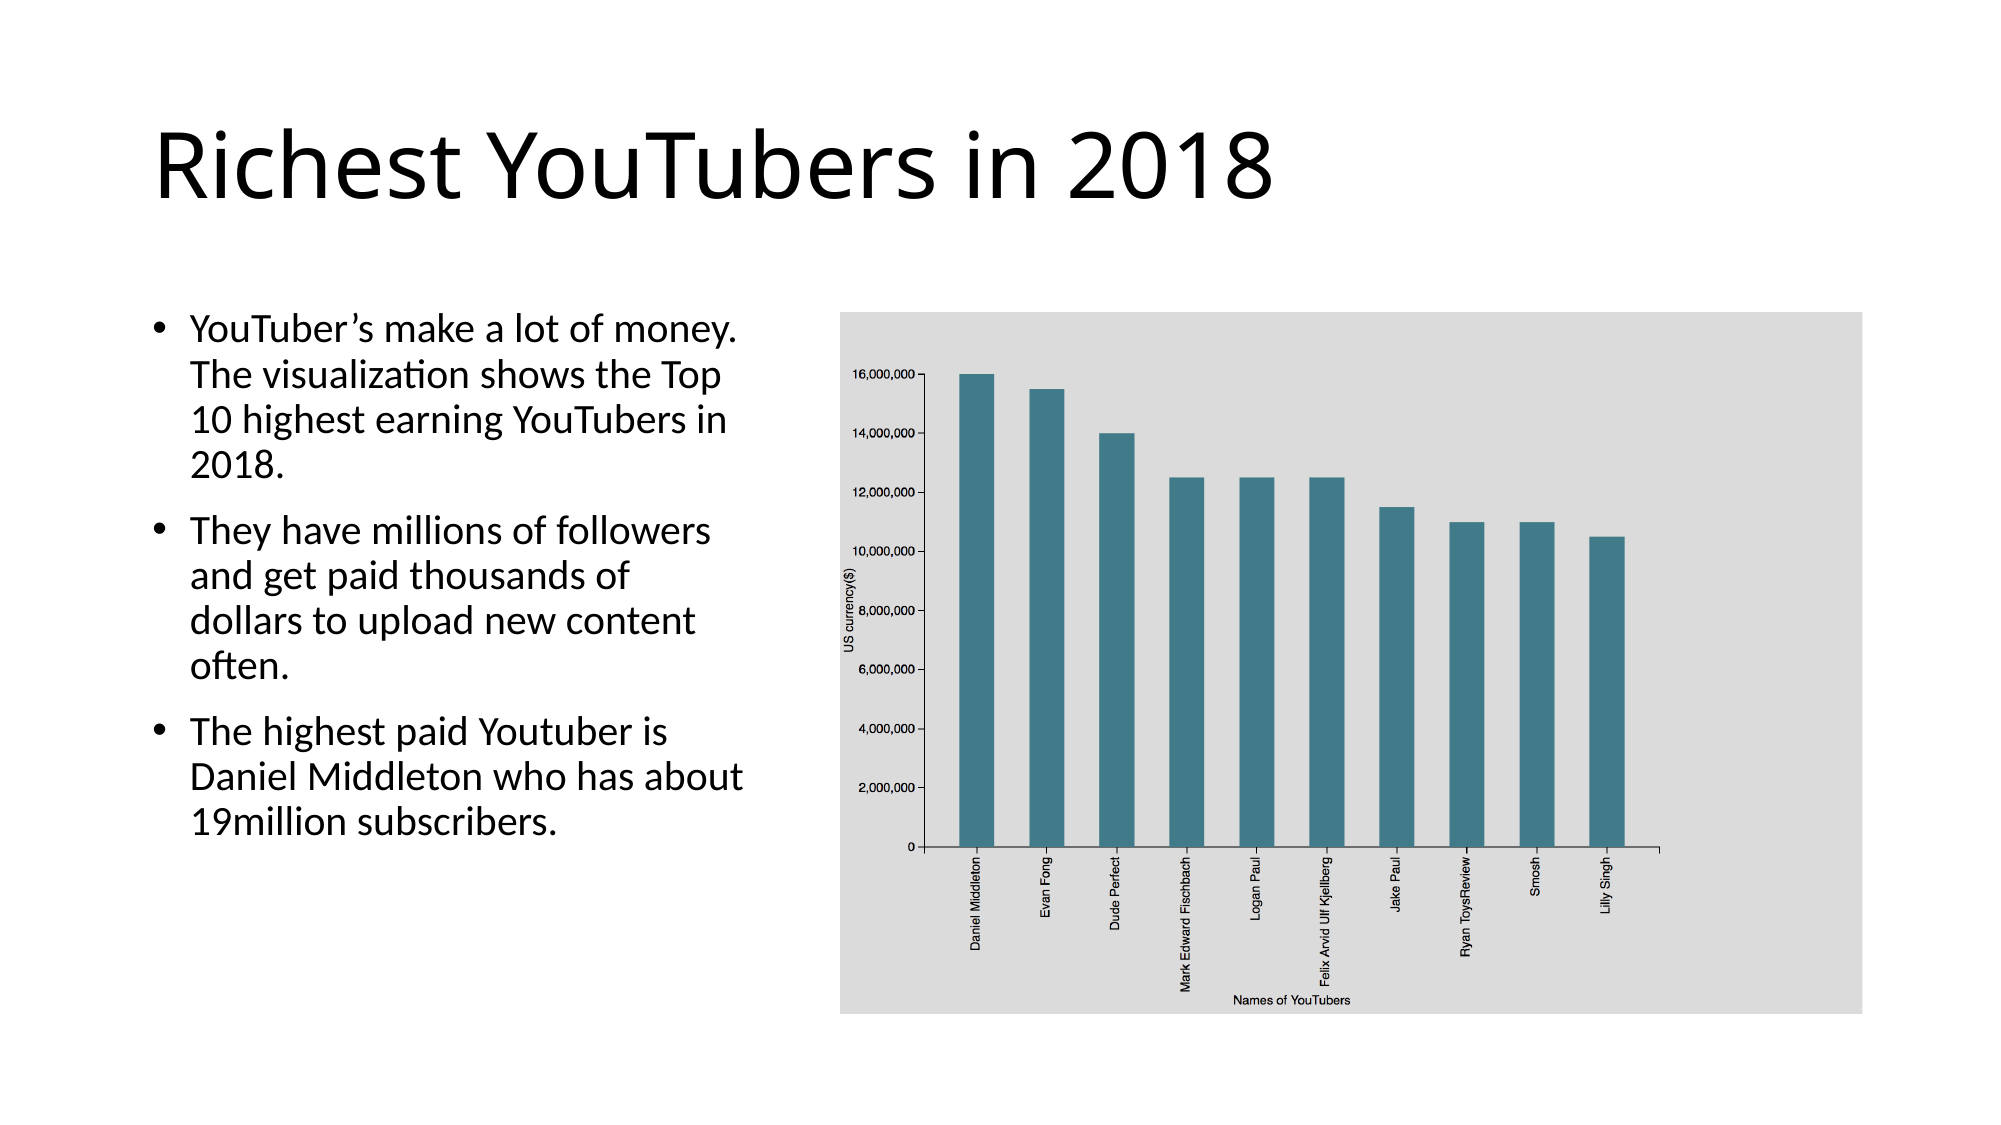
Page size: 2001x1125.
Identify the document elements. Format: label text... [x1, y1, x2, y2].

title Richest YouTubers in 2018 [137, 59, 1863, 278]
list YouTuber’s make a lot of money. The visualization shows the Top 10 highest earning YouTubers in 2018. They have millions of followers and get paid thousands of dollars to upload new content often. The highest paid Youtuber is Daniel Middleton who has about 19million subscribers. [137, 299, 761, 1014]
picture [839, 312, 1863, 1014]
